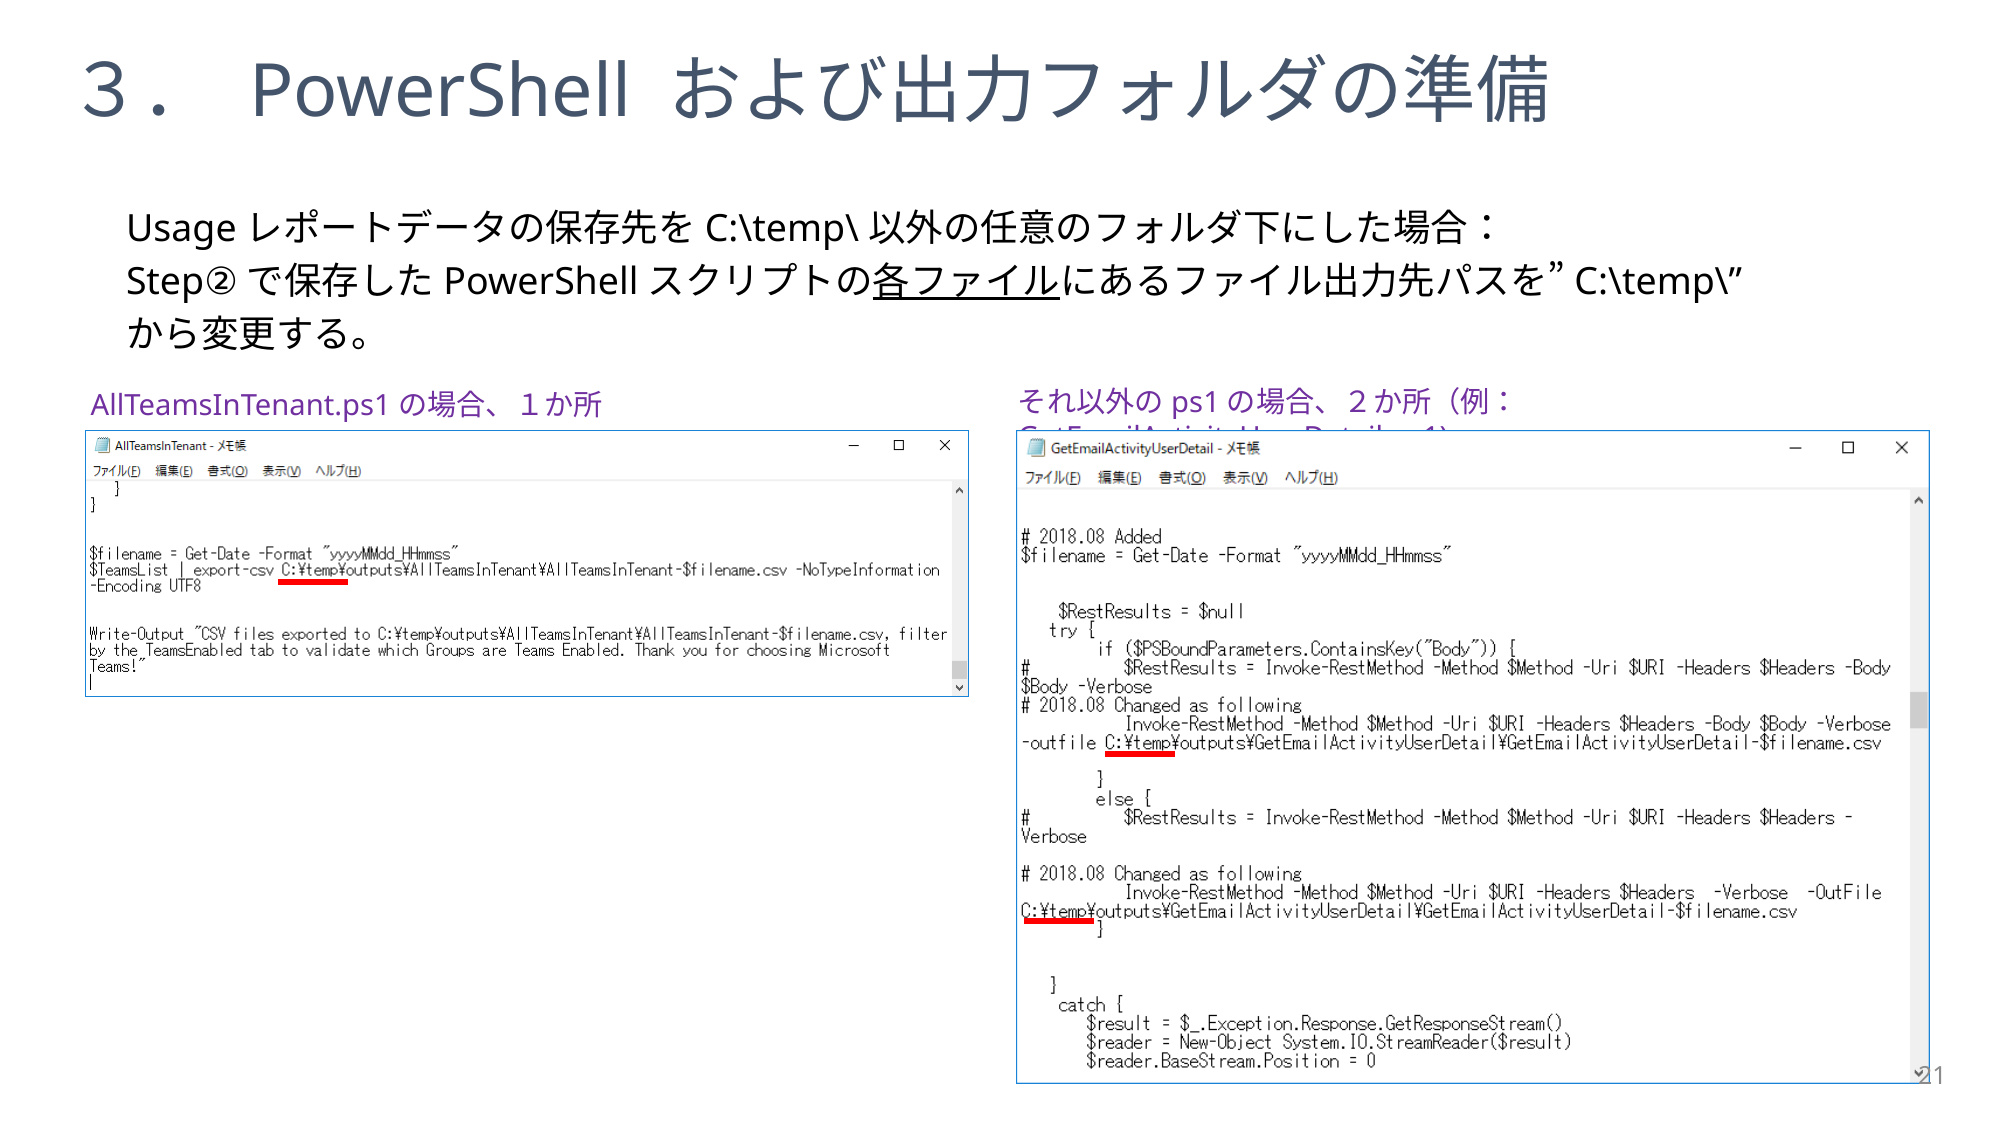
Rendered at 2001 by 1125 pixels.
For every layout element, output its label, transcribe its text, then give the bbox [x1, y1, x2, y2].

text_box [1016, 430, 1930, 1084]
text_box Usageレポートデータの保存先をC:\temp\以外の任意のフォルダ下にした場合： Step②で保存したPowerShellスクリプトの各ファイルにあるファイル出力先パスを”C:\temp\” から変更する。 [96, 185, 1934, 379]
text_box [85, 430, 969, 698]
text_box AllTeamsInTenant.ps1の場合、１か所 [75, 378, 682, 429]
text_box ３． PowerShell および出力フォルダの準備 [38, 29, 1820, 157]
text_box 21 [1875, 1052, 1962, 1113]
text_box それ以外のps1の場合、２か所（例：GetEmailActivityUserDetail.ps1) [1003, 375, 1963, 461]
